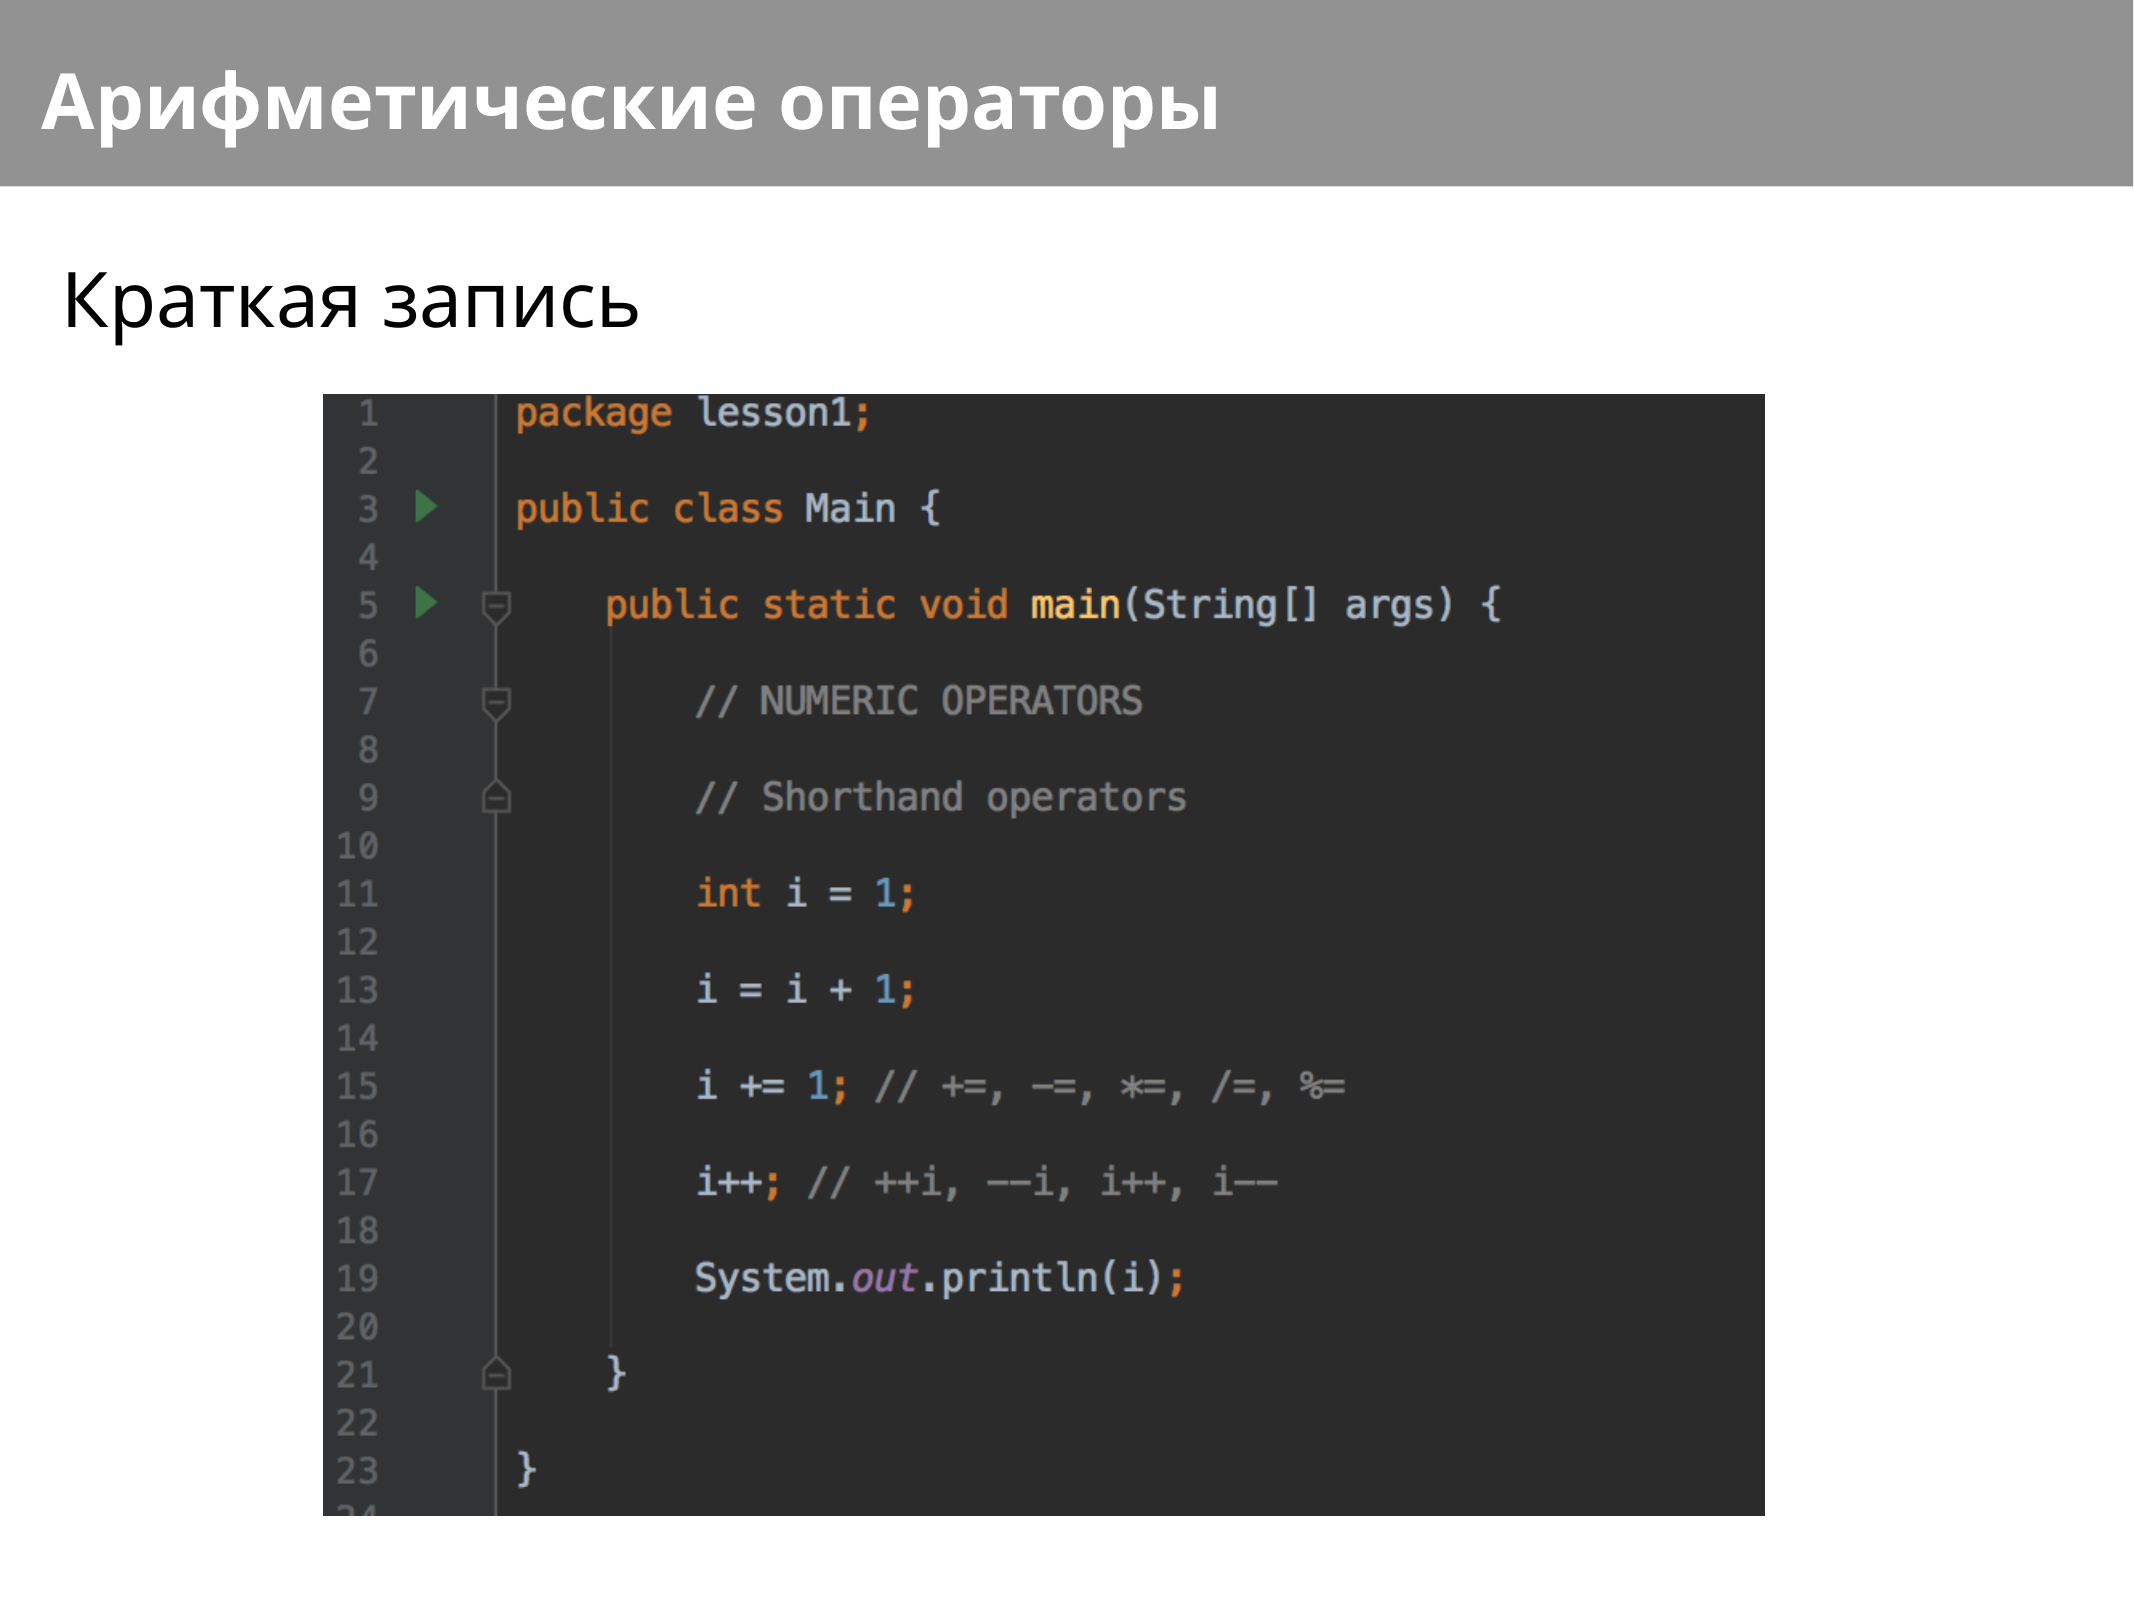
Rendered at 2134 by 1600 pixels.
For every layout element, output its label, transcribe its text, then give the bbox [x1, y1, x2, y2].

picture [322, 394, 1765, 1516]
text_box [0, 0, 2134, 187]
text_box Краткая запись [53, 229, 2034, 352]
title Арифметические операторы [32, 30, 2101, 154]
